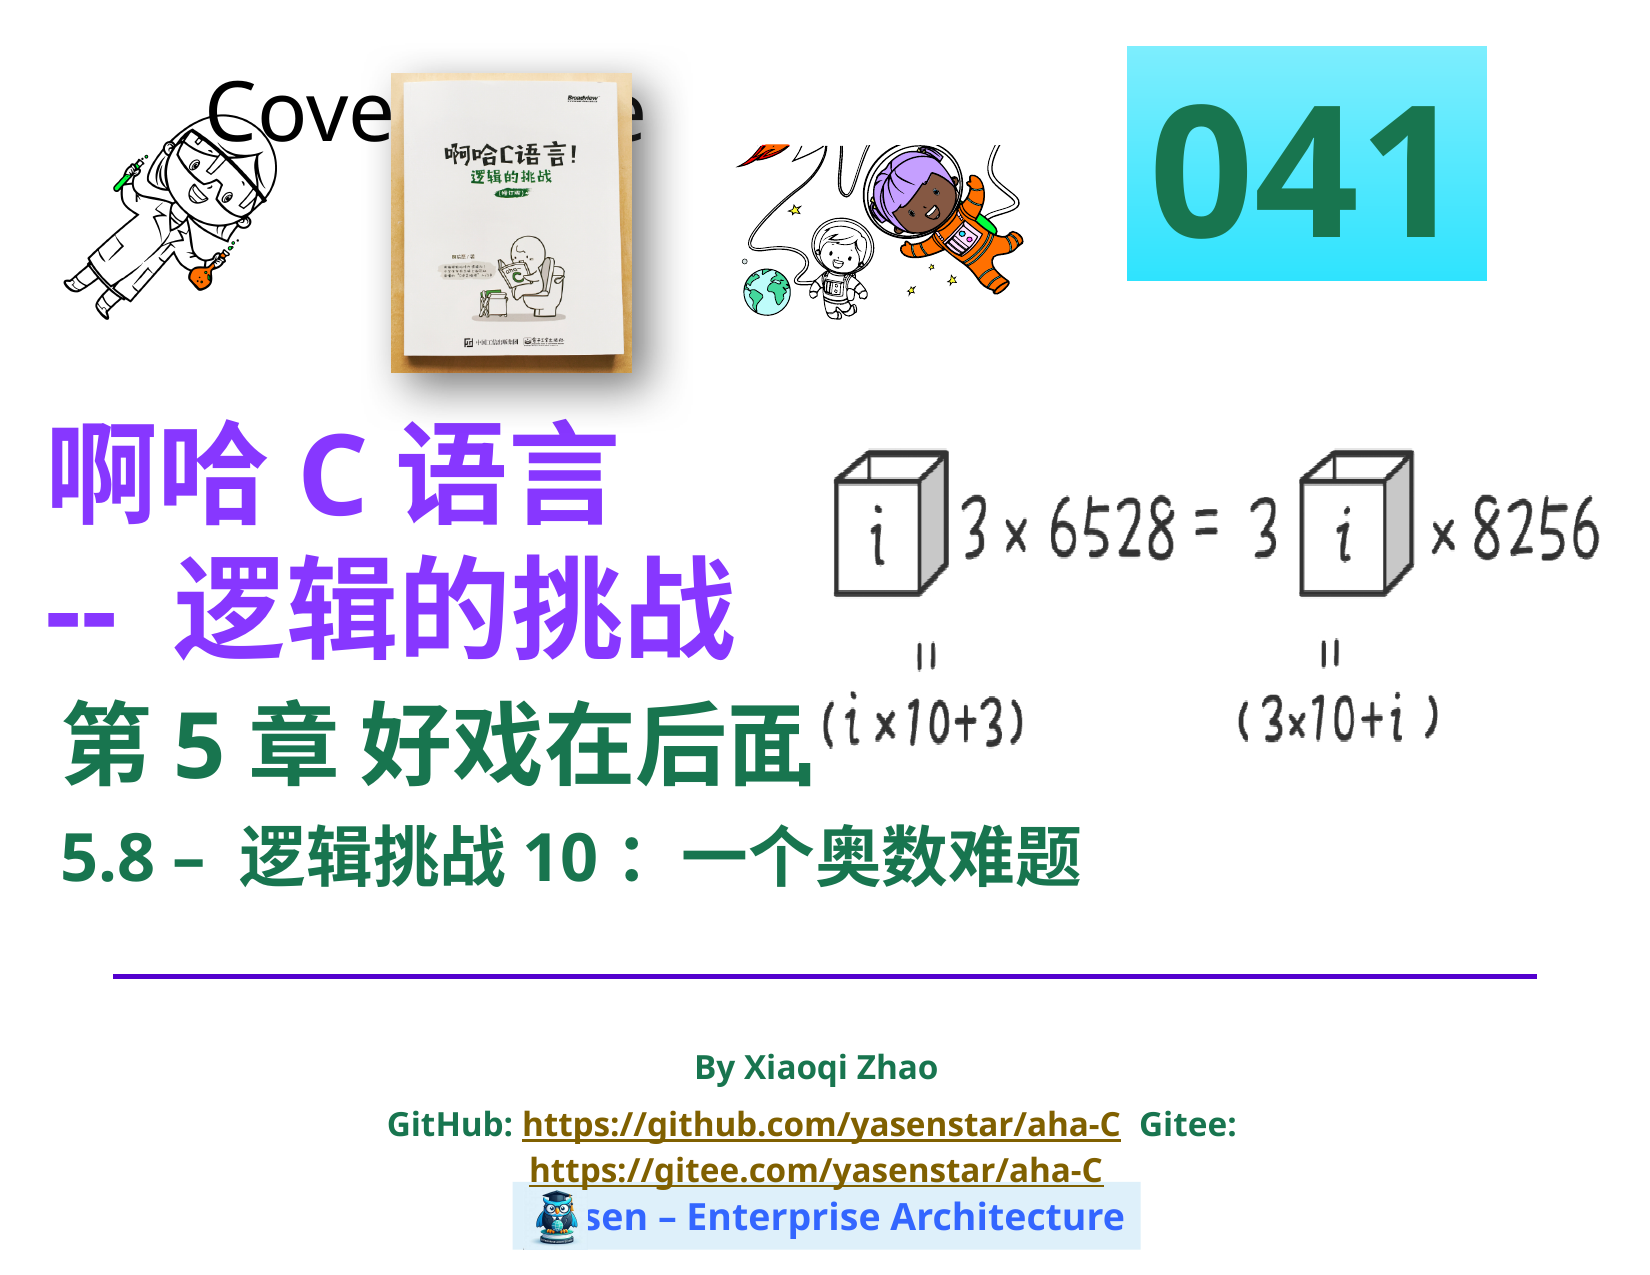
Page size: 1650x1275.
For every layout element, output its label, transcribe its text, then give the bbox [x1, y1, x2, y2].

text_box 第5章 好戏在后面 5.8 – 逻辑挑战10：一个奥数难题 [45, 679, 1148, 915]
text_box 啊哈C语言 -- 逻辑的挑战 [45, 402, 1428, 679]
text_box By Xiaoqi Zhao GitHub: https://github.com/yasenstar/aha-C Gitee: https://gitee.com/yasenstar/aha-C [113, 1038, 1520, 1159]
picture [523, 1185, 588, 1250]
title Cover page [27, 62, 405, 310]
picture [799, 423, 1610, 763]
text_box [735, 144, 1024, 320]
picture [391, 73, 632, 373]
title Cover page [649, 62, 825, 310]
text_box 041 [1127, 46, 1487, 281]
picture [28, 73, 321, 366]
